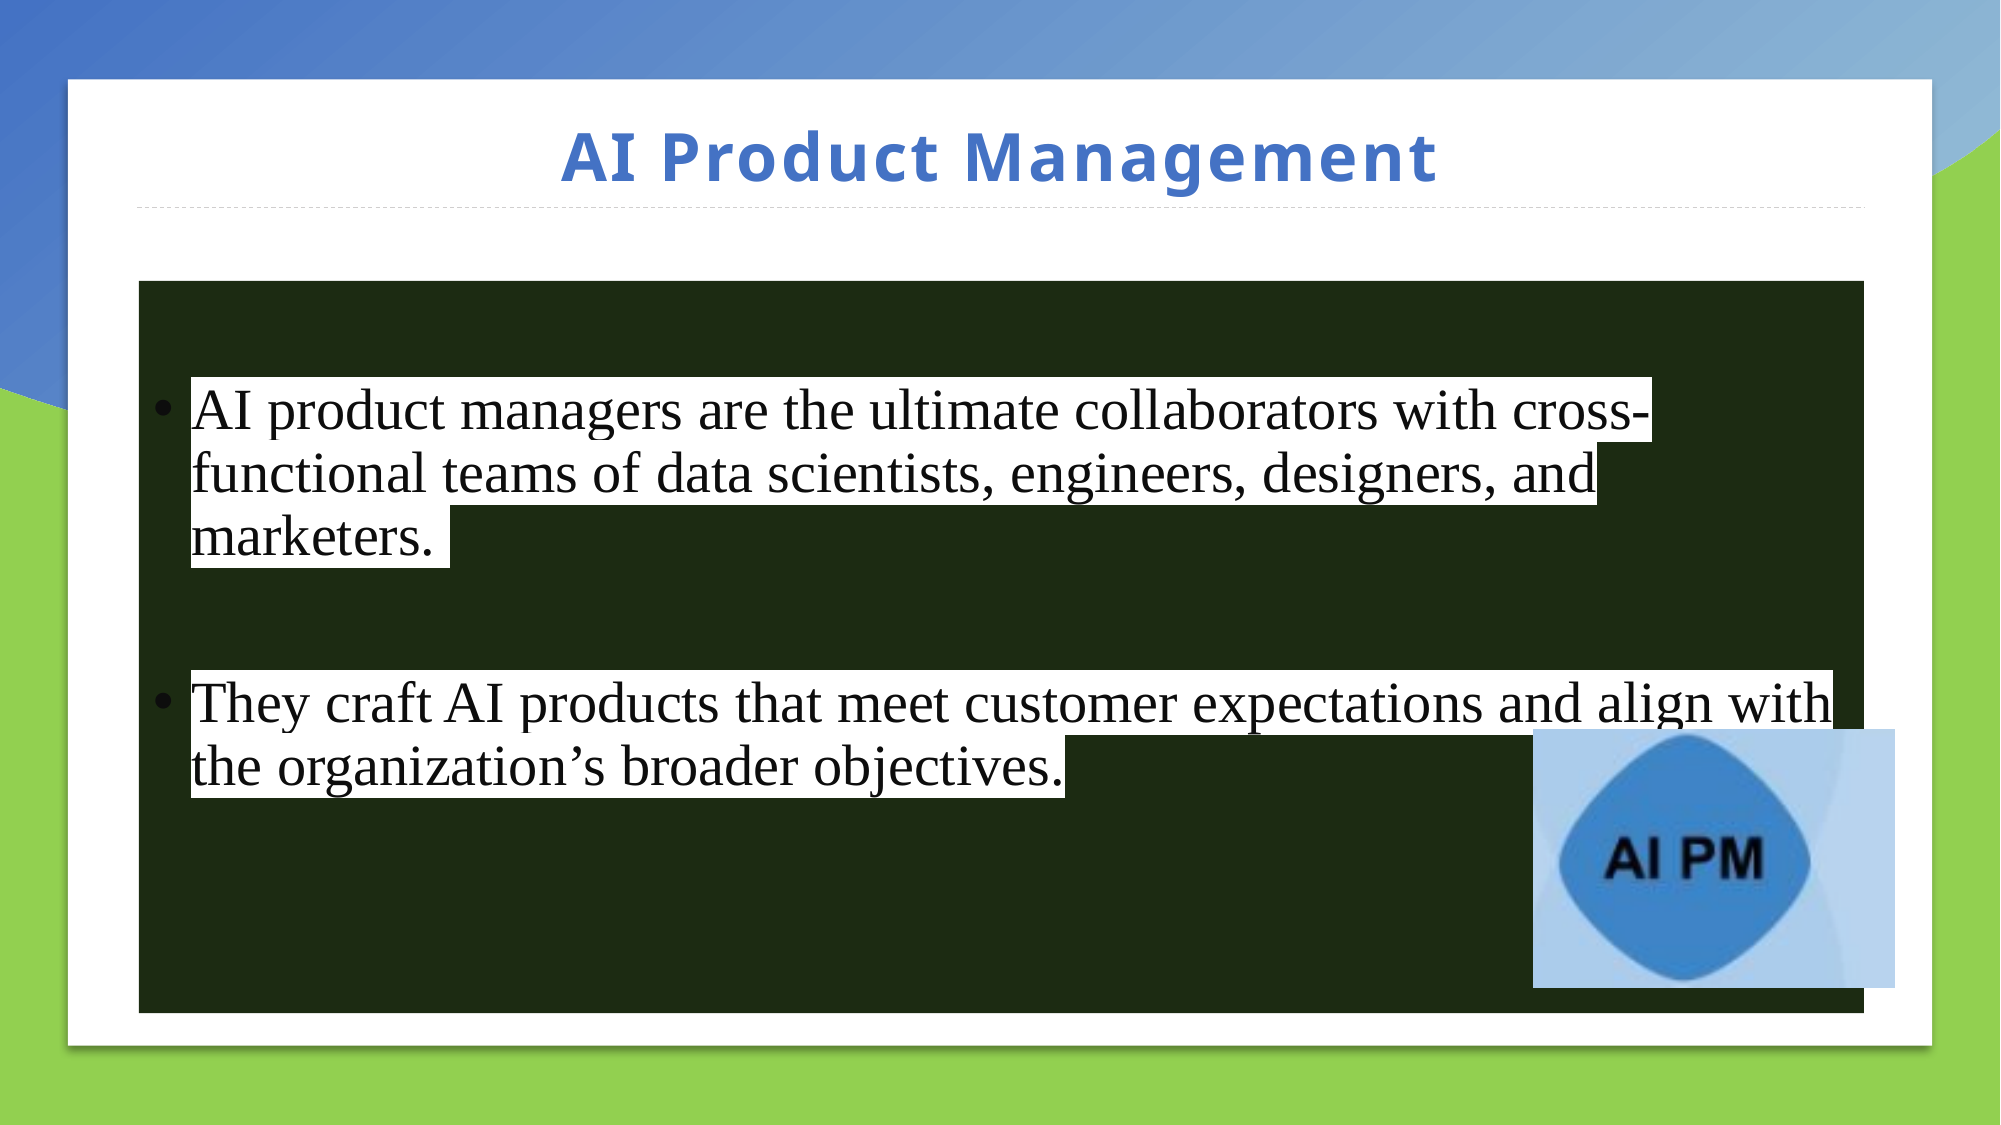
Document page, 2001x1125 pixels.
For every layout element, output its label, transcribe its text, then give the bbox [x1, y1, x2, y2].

picture [1533, 729, 1895, 988]
title AI Product Management [137, 111, 1863, 208]
list AI product managers are the ultimate collaborators with cross-functional teams of data scientists, engineers, designers, and marketers. They craft AI products that meet customer expectations and align with the organization’s broader objectives. [138, 280, 1864, 1014]
